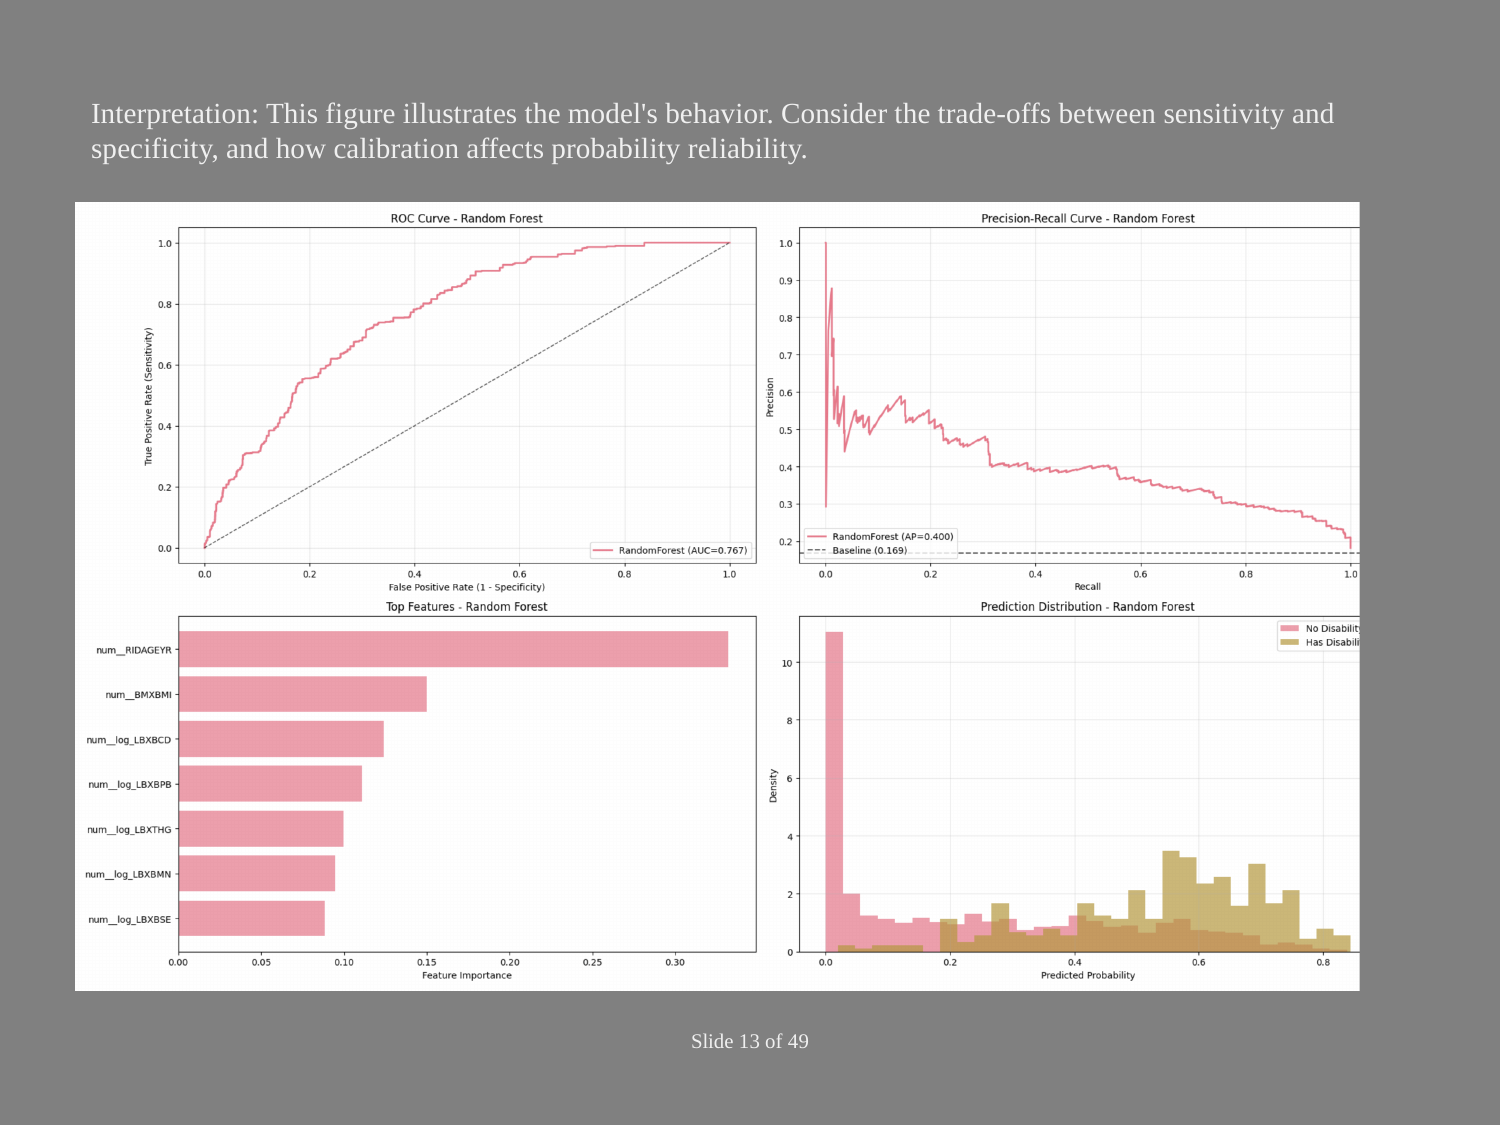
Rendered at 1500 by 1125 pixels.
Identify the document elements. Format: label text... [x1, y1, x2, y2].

text_box Interpretation: This figure illustrates the model's behavior. Consider the trade-offs between sensitivity and specificity, and how calibration affects probability reliability. [76, 86, 1359, 172]
picture [74, 201, 1360, 991]
text_box Slide 13 of 49 [676, 1020, 824, 1060]
